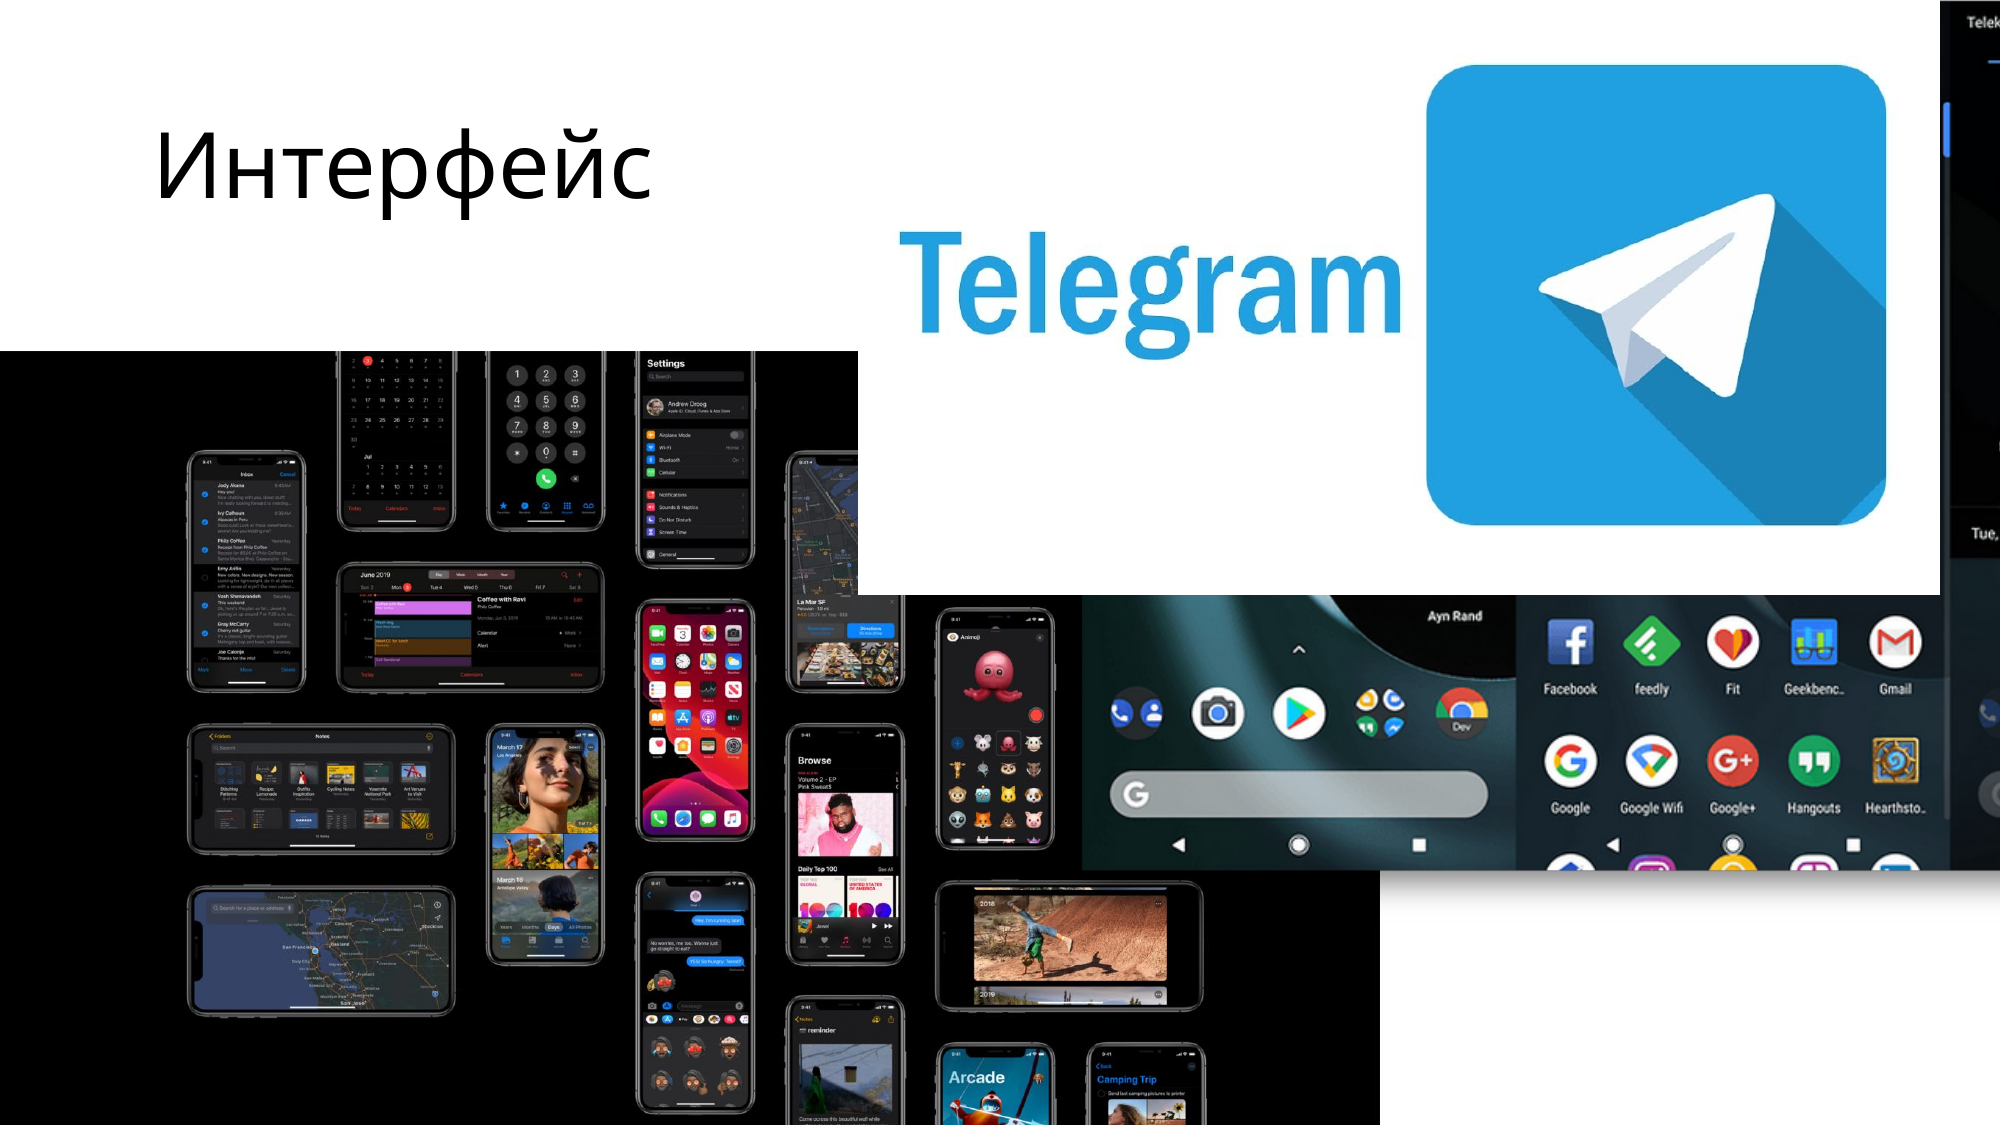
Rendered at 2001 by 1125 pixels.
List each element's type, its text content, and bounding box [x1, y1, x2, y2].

title Интерфейс [137, 59, 858, 278]
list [0, 351, 1380, 1125]
picture [858, 0, 2000, 924]
